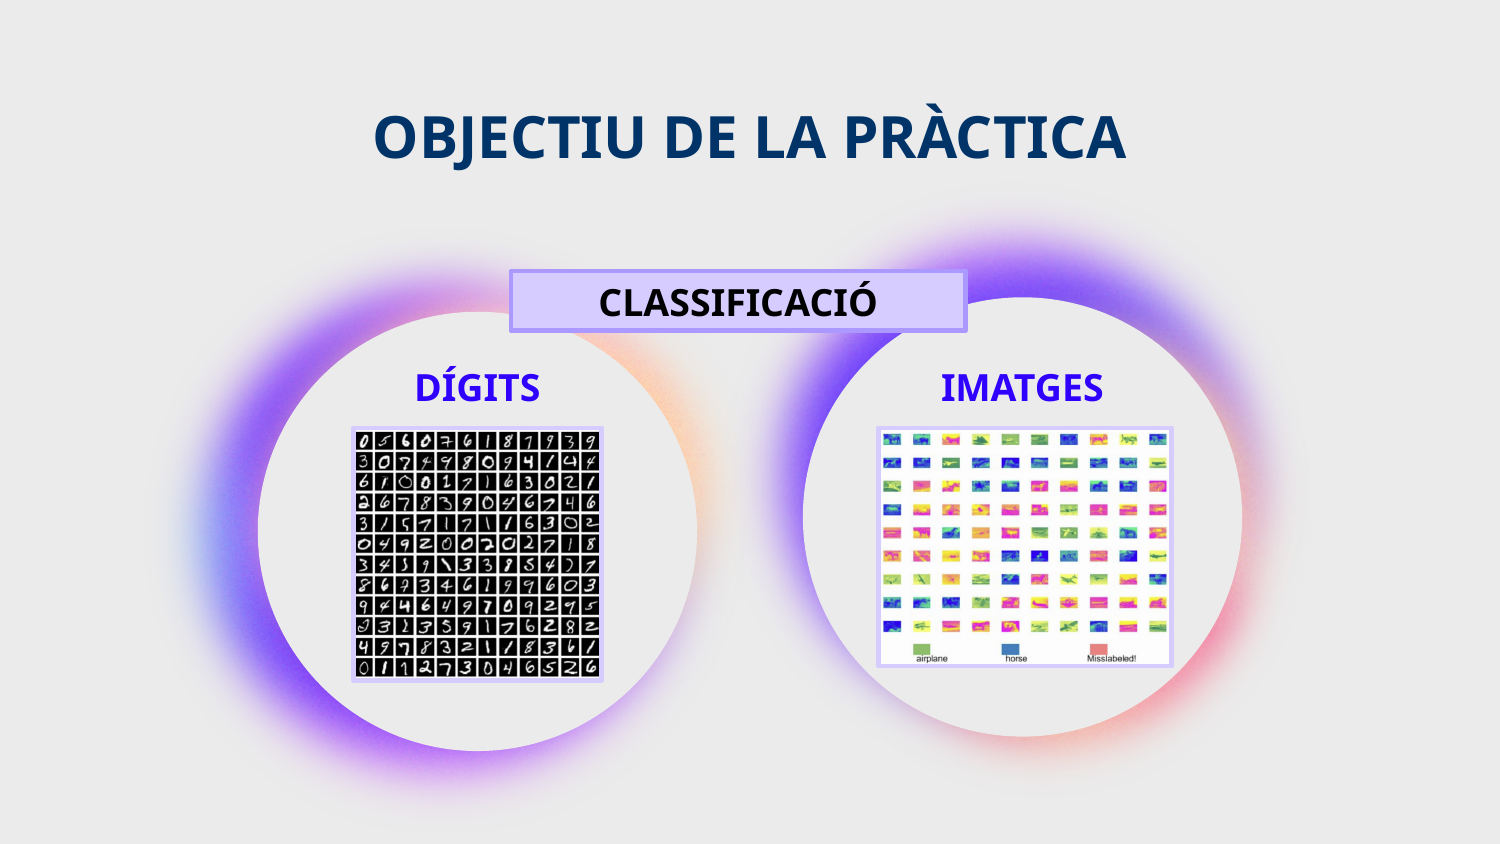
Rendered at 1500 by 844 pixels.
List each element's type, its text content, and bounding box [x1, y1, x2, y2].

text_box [105, 212, 792, 832]
picture [355, 430, 600, 679]
title OBJECTIU DE LA PRÀCTICA [116, 88, 1383, 183]
picture [880, 430, 1170, 664]
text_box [699, 116, 1352, 839]
